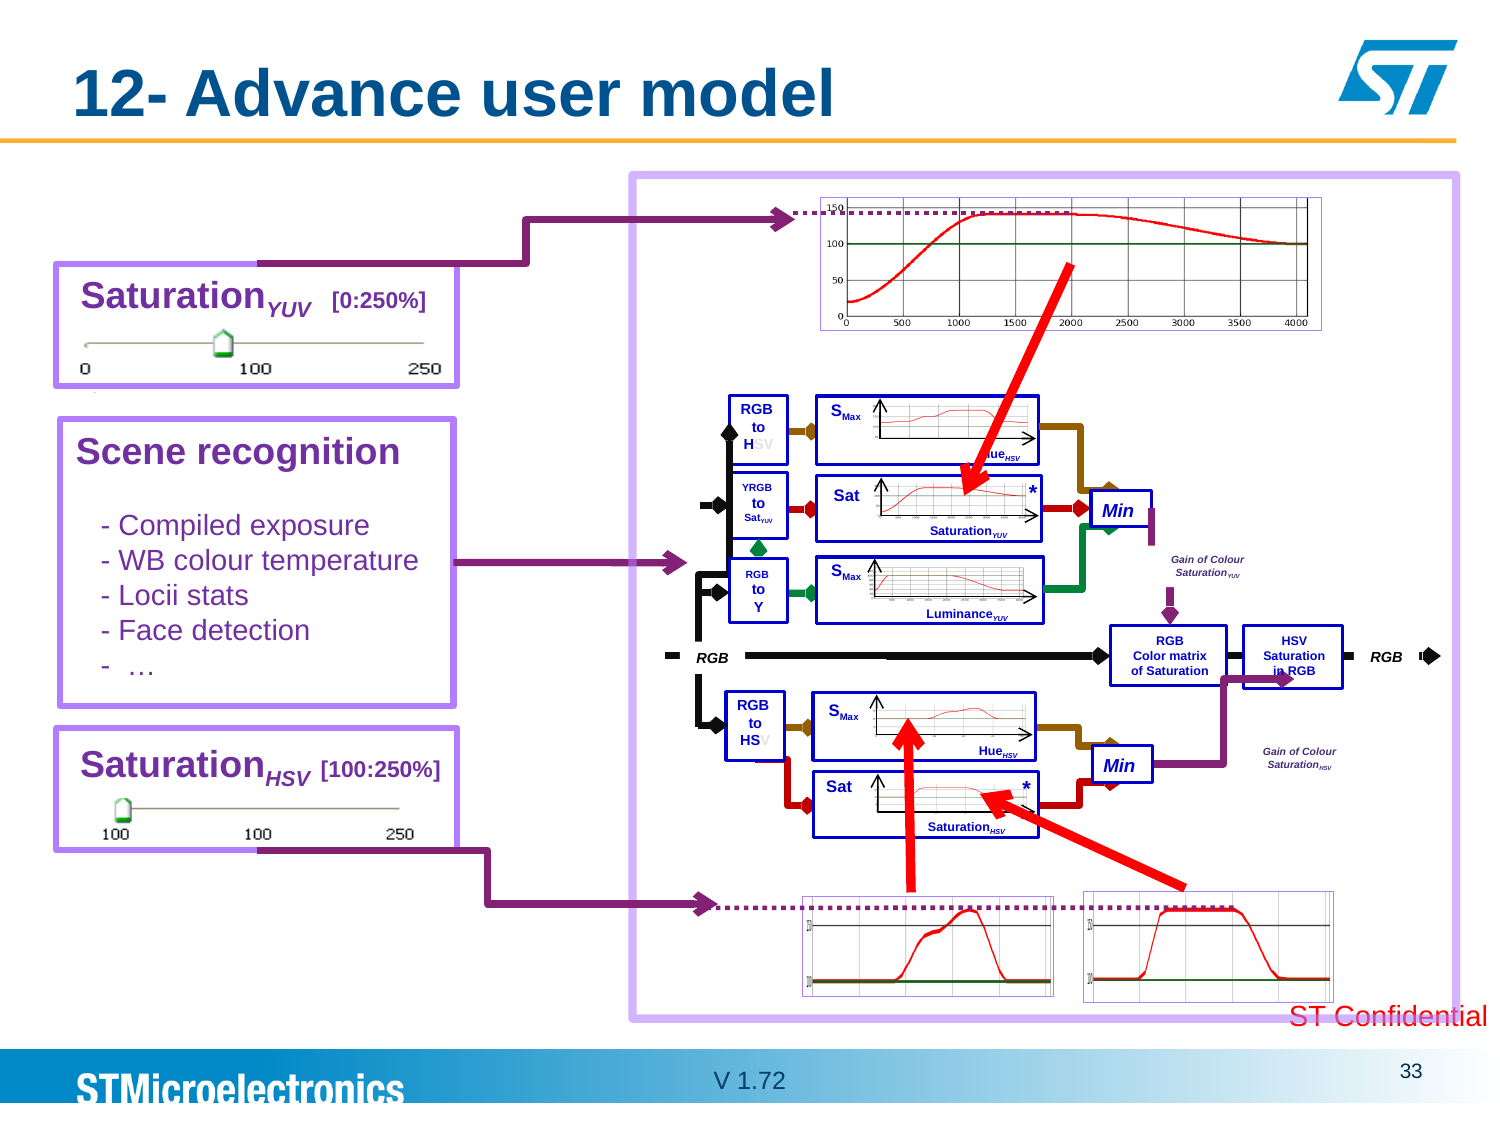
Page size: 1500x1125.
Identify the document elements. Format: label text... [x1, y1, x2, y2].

picture [0, 1049, 1500, 1105]
title 12- Advance user model [57, 24, 1283, 138]
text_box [43, 174, 1457, 1019]
slide_number 33 [1325, 1050, 1438, 1096]
footer V 1.72 [512, 1050, 988, 1110]
picture [1328, 37, 1462, 117]
